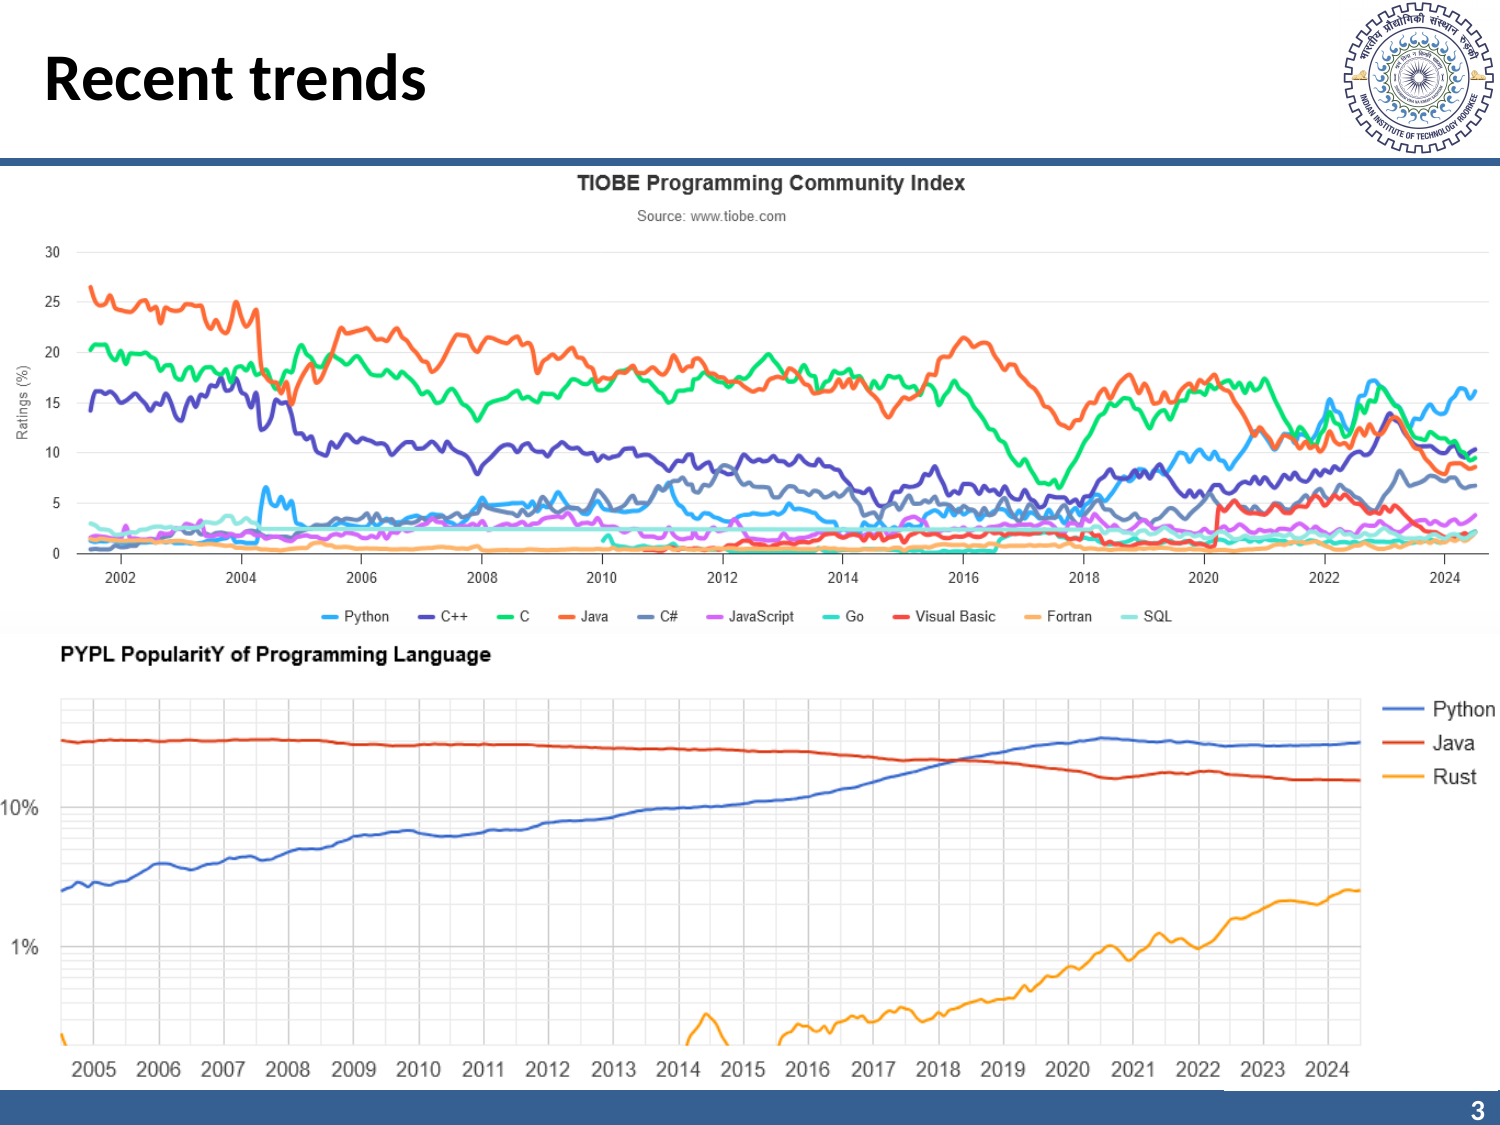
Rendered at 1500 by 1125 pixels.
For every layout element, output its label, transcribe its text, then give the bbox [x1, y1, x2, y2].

title Recent trends [29, 33, 1185, 125]
picture [0, 166, 1500, 1091]
picture [1339, 0, 1500, 158]
